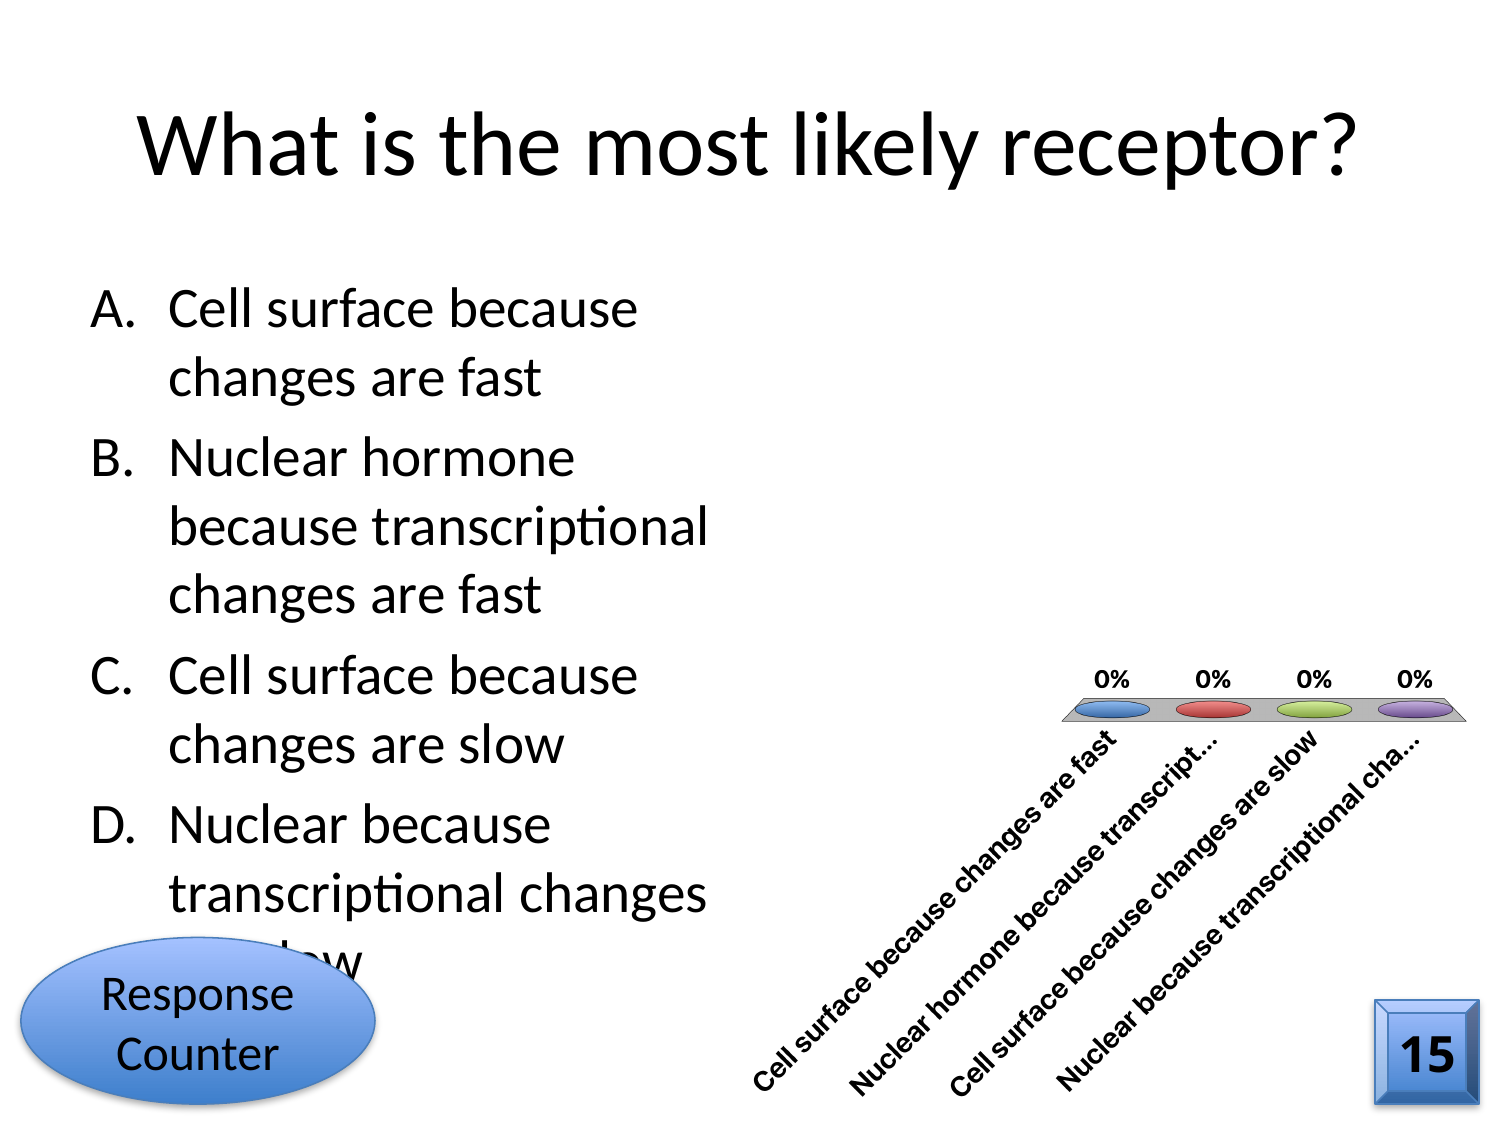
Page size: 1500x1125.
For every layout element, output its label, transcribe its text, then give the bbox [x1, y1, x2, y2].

list Cell surface because changes are fast Nuclear hormone because transcriptional changes are fast Cell surface because changes are slow Nuclear because transcriptional changes are slow [75, 262, 737, 1005]
title What is the most likely receptor? [75, 45, 1425, 233]
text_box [1374, 999, 1480, 1105]
text_box Response Counter [20, 936, 376, 1105]
picture [739, 262, 1490, 1107]
